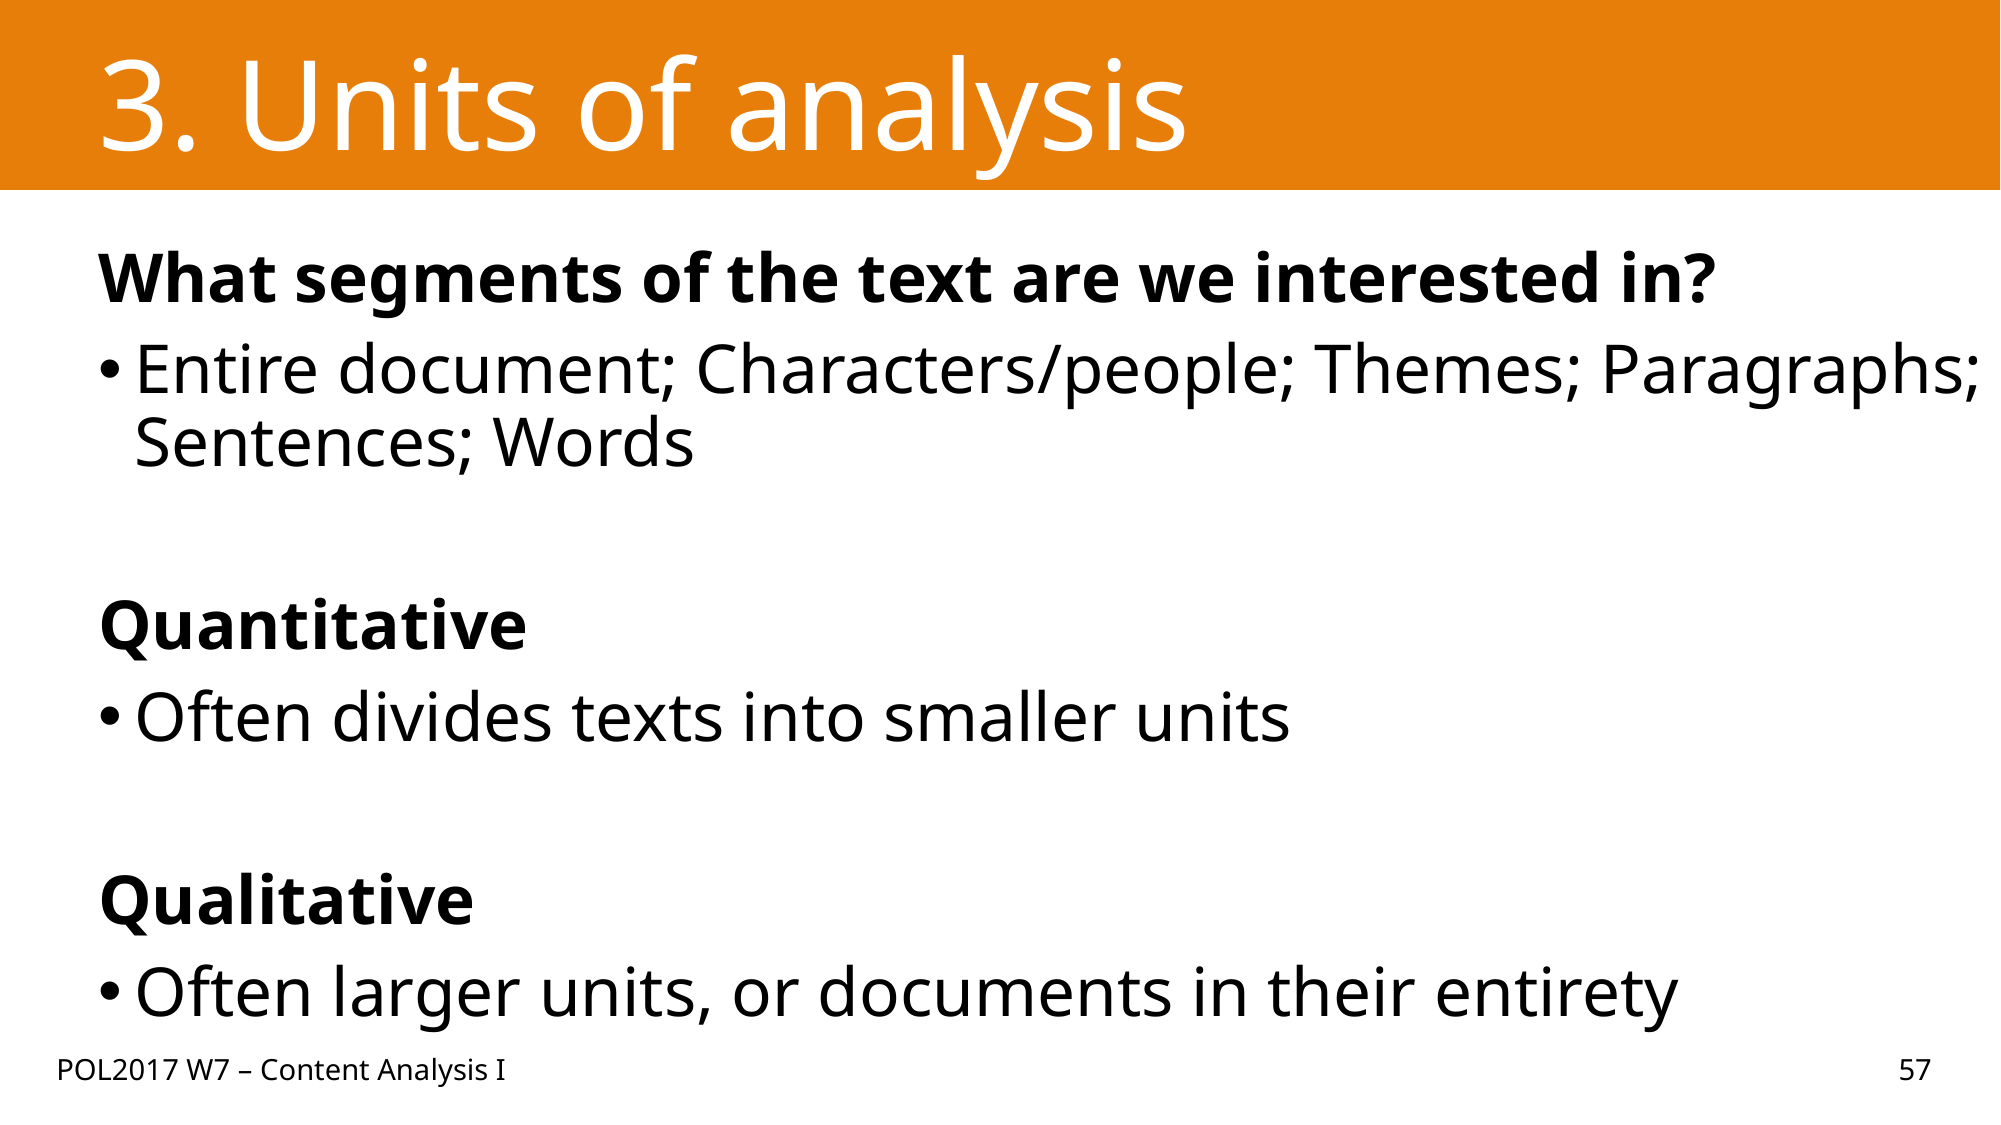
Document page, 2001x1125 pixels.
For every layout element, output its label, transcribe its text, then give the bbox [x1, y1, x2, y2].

title 3. Units of analysis [83, 15, 2000, 205]
list What segments of the text are we interested in? Entire document; Characters/people; Themes; Paragraphs; Sentences; Words Quantitative Often divides texts into smaller units Qualitative Often larger units, or documents in their entirety [83, 236, 2000, 1041]
slide_number 57 [1524, 1043, 1947, 1104]
text_box [0, 0, 2000, 190]
footer POL2017 W7 – Content Analysis I [41, 1043, 675, 1104]
